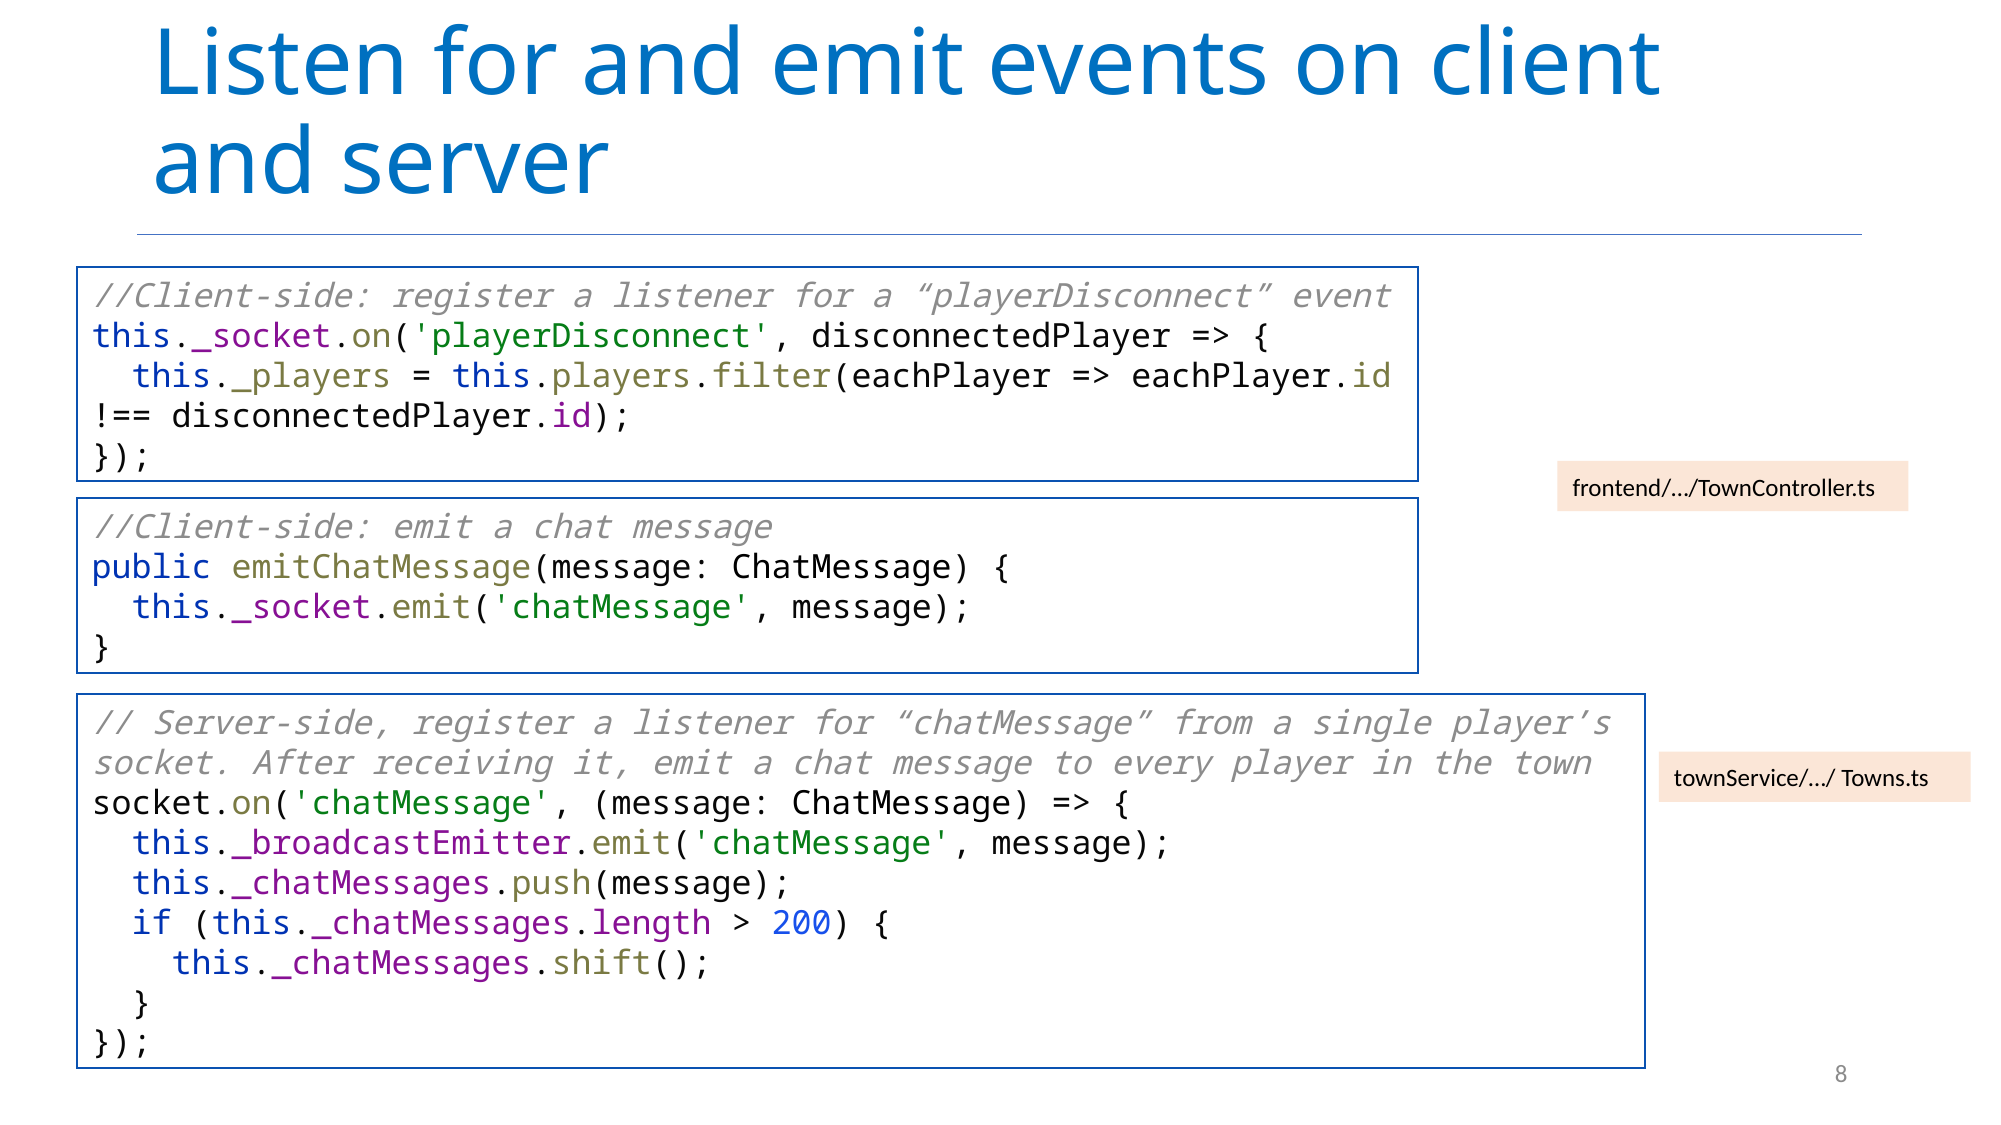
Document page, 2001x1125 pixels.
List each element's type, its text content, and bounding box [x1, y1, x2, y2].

text_box frontend/…/TownController.ts [1556, 460, 1910, 512]
text_box // Server-side, register a listener for “chatMessage” from a single player’s socket. After receiving it, emit a chat message to every player in the town socket.on('chatMessage', (message: ChatMessage) => { this._broadcastEmitter.emit('chatMessage', message); this._chatMessages.push(message); if (this._chatMessages.length > 200) { this._chatMessages.shift(); } }); [76, 693, 1646, 1069]
slide_number 8 [1412, 1042, 1863, 1103]
title Listen for and emit events on client and server [137, 3, 1863, 221]
text_box townService/…/ Towns.ts [1658, 751, 1972, 803]
text_box //Client-side: register a listener for a “playerDisconnect” event this._socket.on('playerDisconnect', disconnectedPlayer => { this._players = this.players.filter(eachPlayer => eachPlayer.id !== disconnectedPlayer.id); }); [76, 266, 1419, 482]
text_box //Client-side: emit a chat message public emitChatMessage(message: ChatMessage) { this._socket.emit('chatMessage', message); } [76, 497, 1419, 674]
